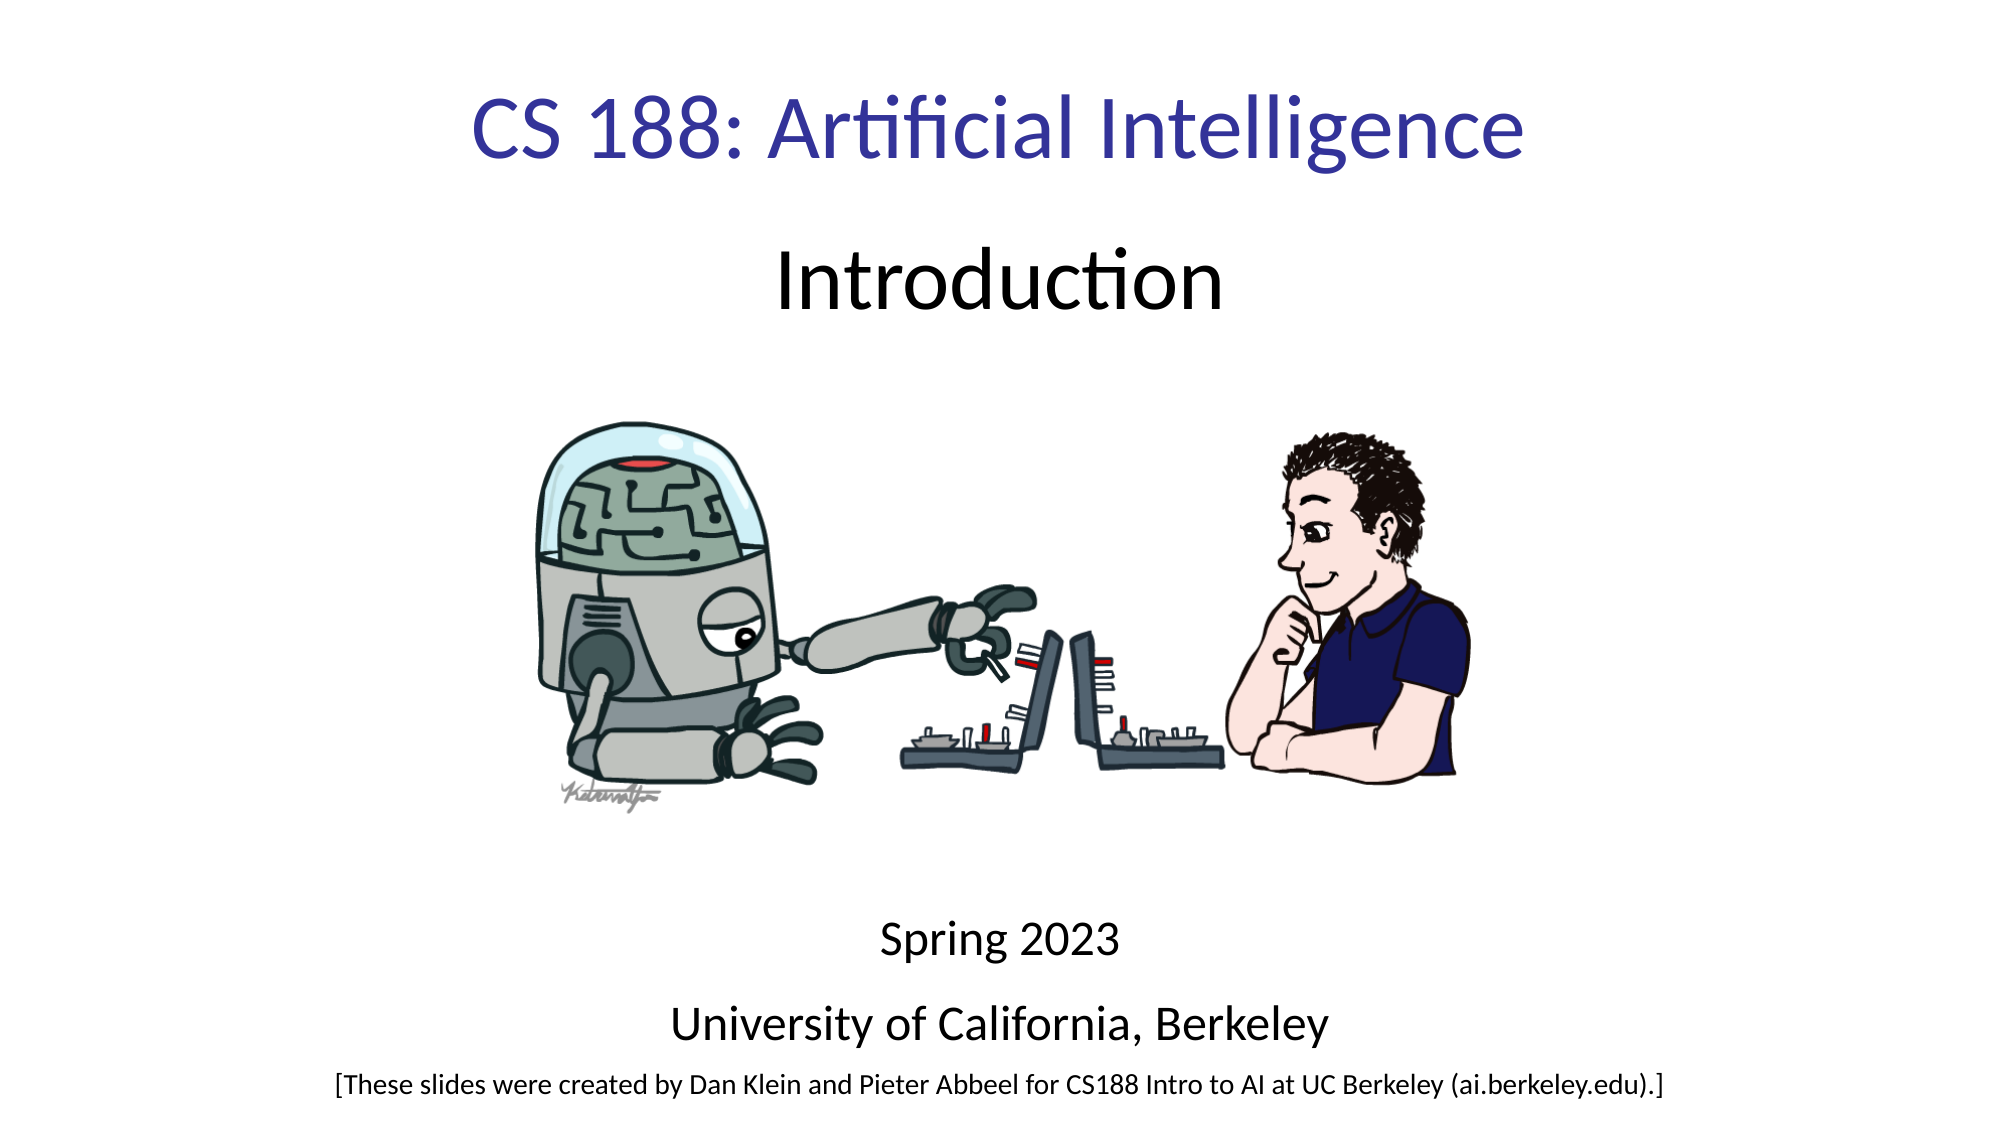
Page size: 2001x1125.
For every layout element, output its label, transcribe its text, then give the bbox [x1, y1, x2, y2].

text_box Spring 2023 University of California, Berkeley [These slides were created by Dan Klein and Pieter Abbeel for CS188 Intro to AI at UC Berkeley (ai.berkeley.edu).] [0, 899, 2000, 1106]
title CS 188: Artificial Intelligence [0, 45, 2000, 212]
subtitle Introduction [0, 212, 2000, 463]
picture [520, 387, 1480, 817]
